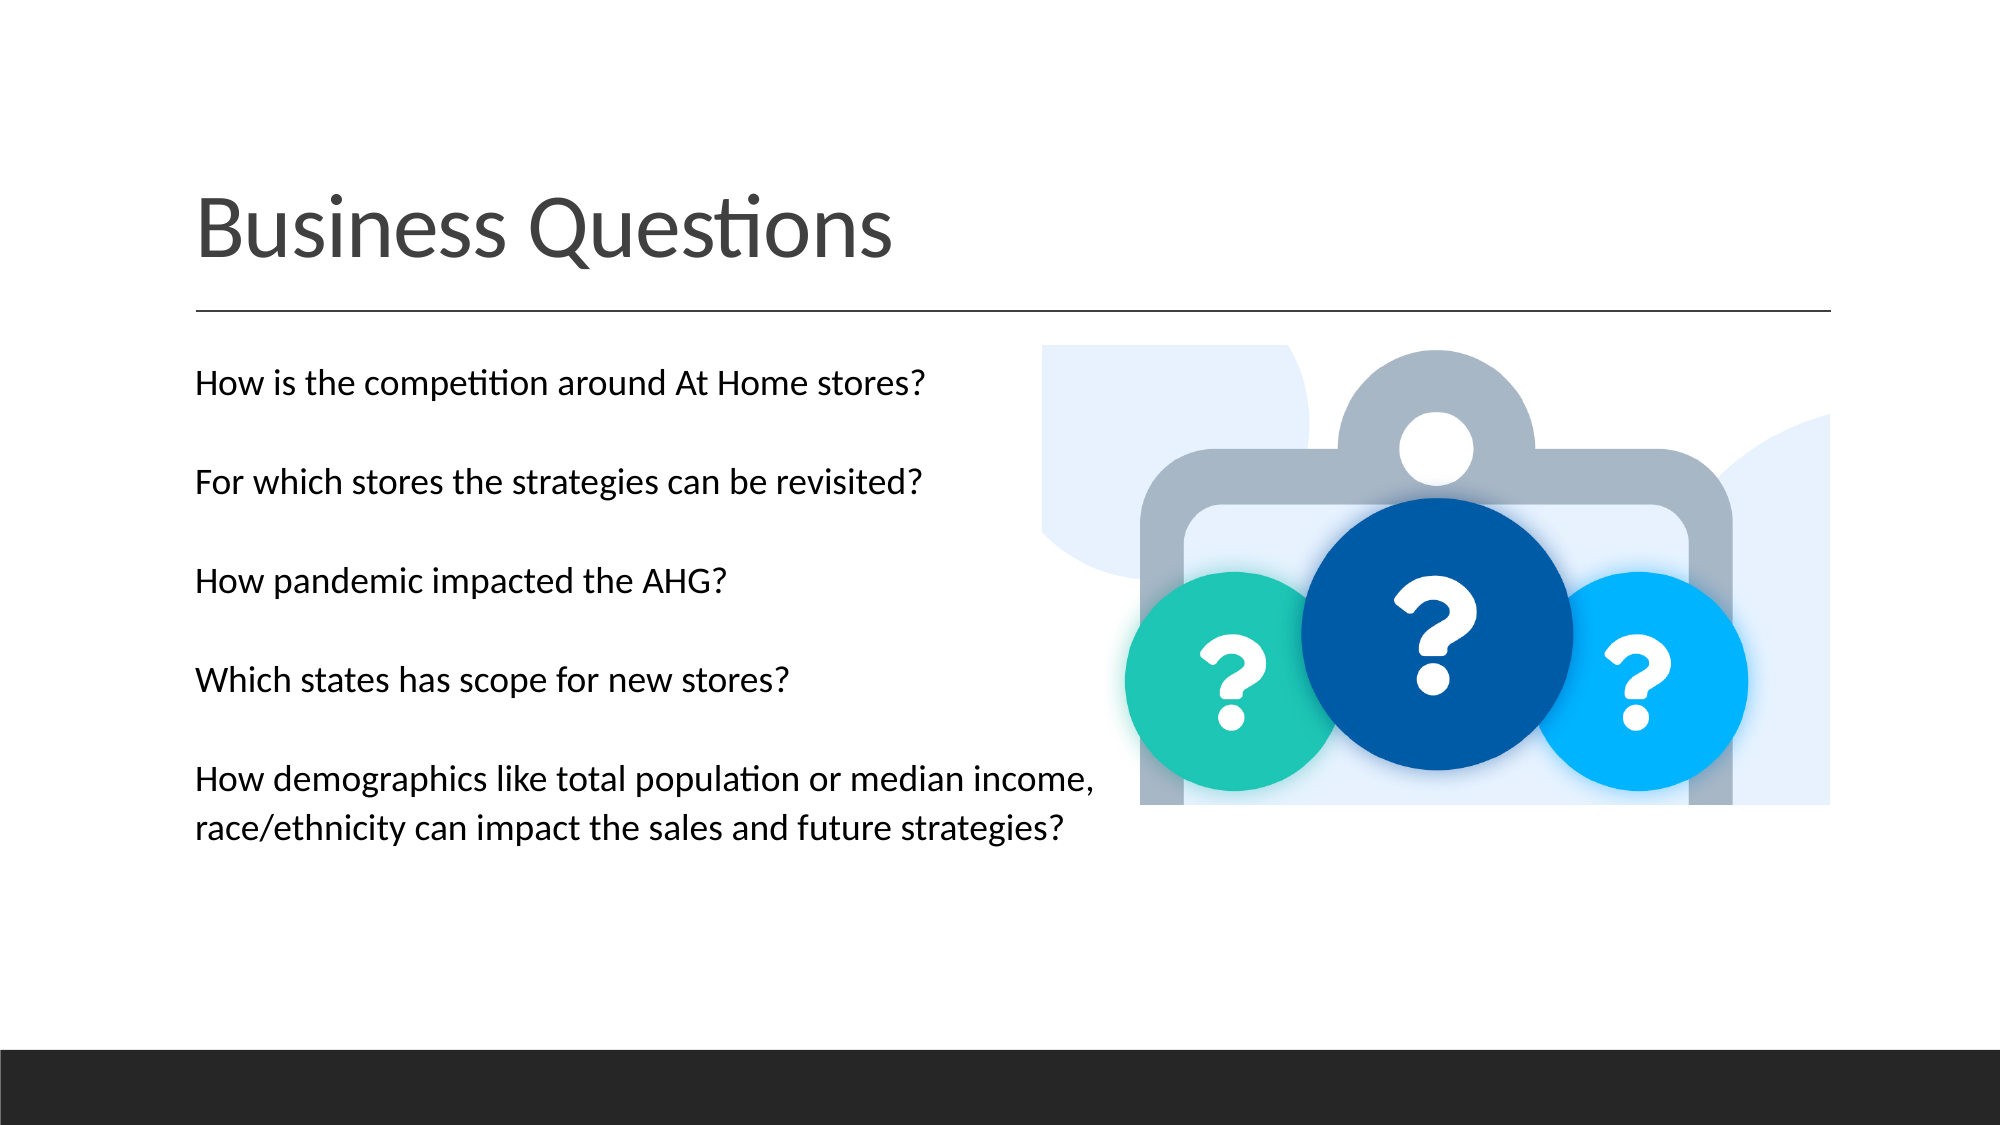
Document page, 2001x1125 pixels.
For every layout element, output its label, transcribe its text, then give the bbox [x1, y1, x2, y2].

list How is the competition around At Home stores? For which stores the strategies can be revisited? How pandemic impacted the AHG? Which states has scope for new stores? How demographics like total population or median income, race/ethnicity can impact the sales and future strategies? [180, 345, 1141, 1008]
title Business Questions [180, 47, 1830, 285]
picture [1042, 345, 1831, 806]
